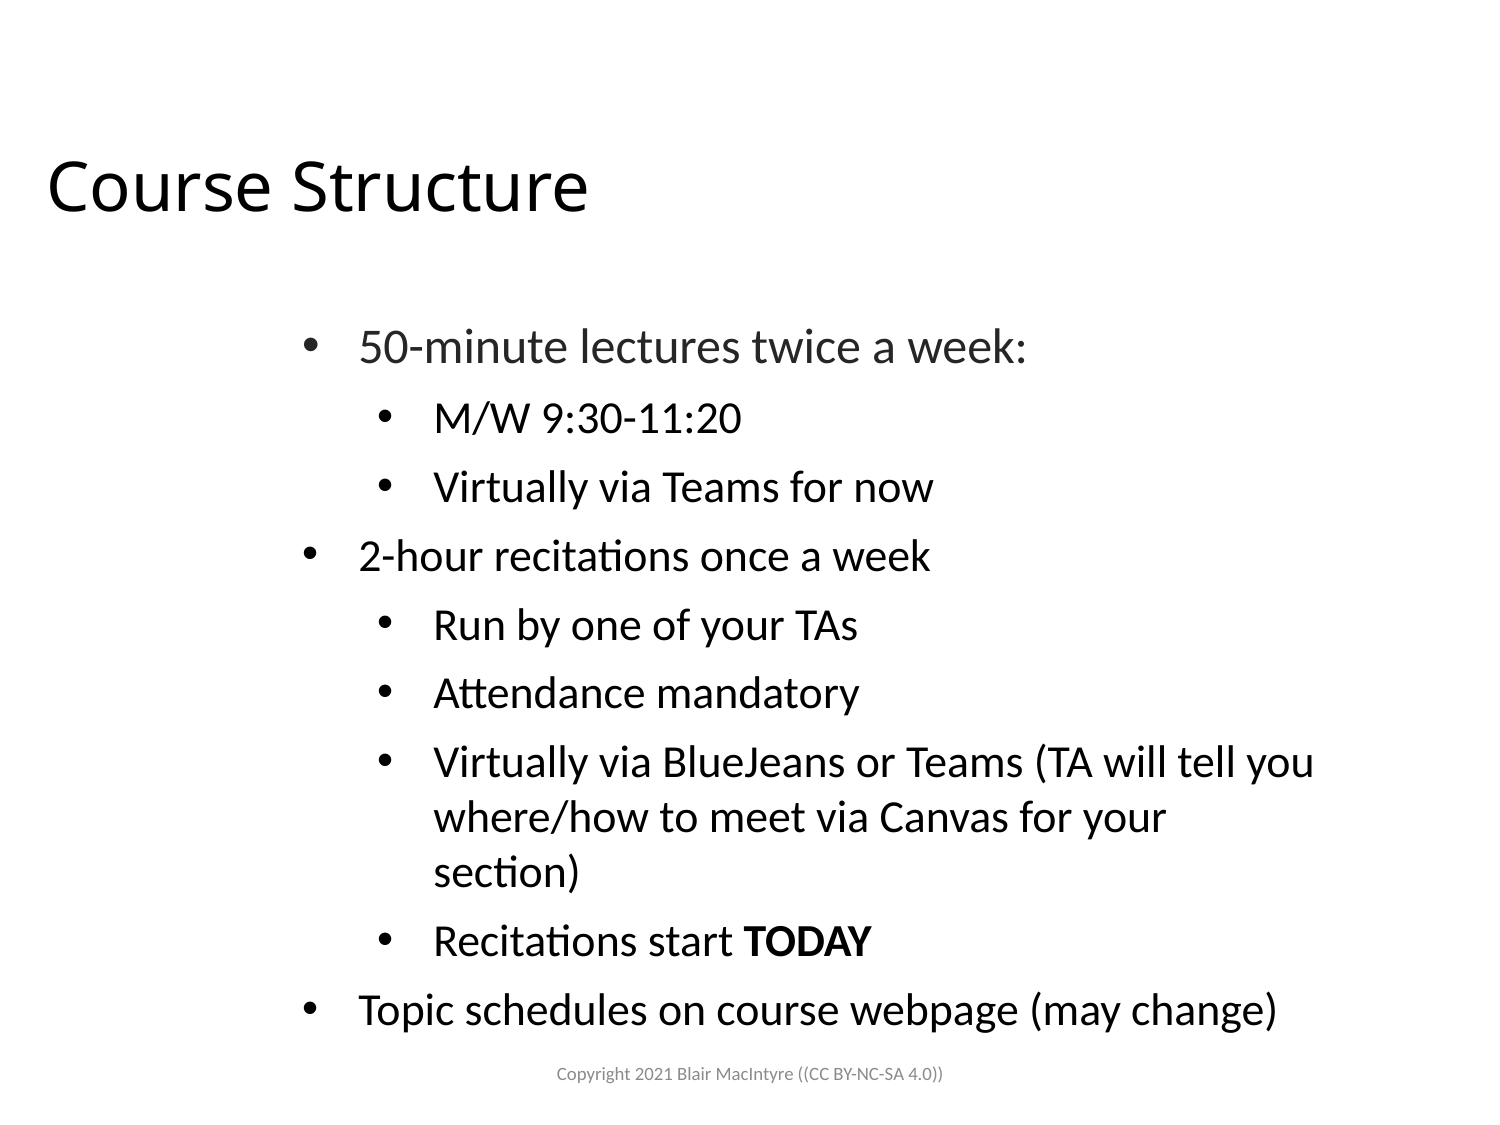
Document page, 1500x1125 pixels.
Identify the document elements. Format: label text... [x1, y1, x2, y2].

footer Copyright 2021 Blair MacIntyre ((CC BY-NC-SA 4.0)) [496, 1042, 1004, 1103]
text_box 50-minute lectures twice a week: M/W 9:30-11:20 Virtually via Teams for now 2-hour recitations once a week Run by one of your TAs Attendance mandatory Virtually via BlueJeans or Teams (TA will tell you where/how to meet via Canvas for your section) Recitations start TODAY Topic schedules on course webpage (may change) [299, 299, 1320, 1035]
title Course Structure [46, 34, 1454, 278]
